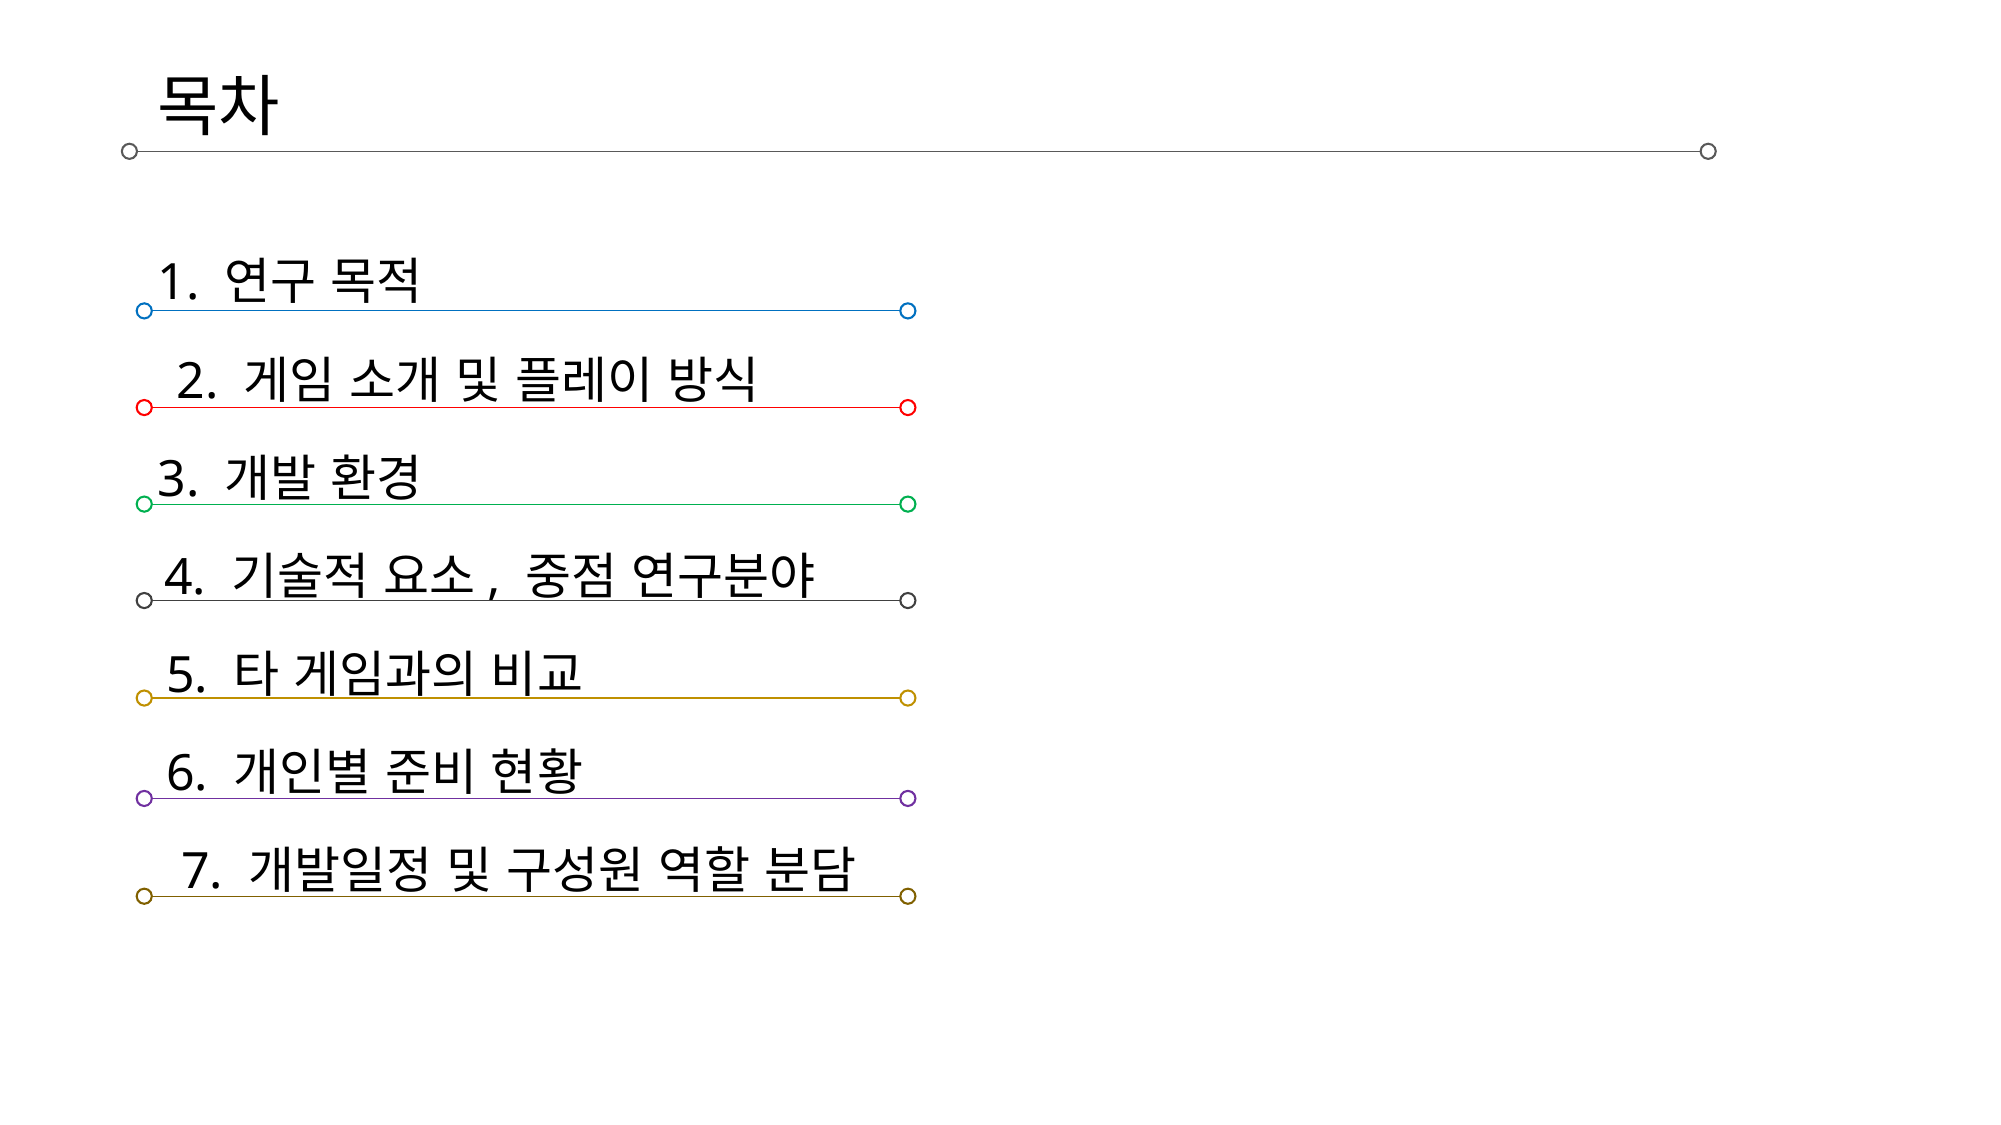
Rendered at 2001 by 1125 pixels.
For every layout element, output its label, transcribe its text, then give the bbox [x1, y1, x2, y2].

text_box 목차 [142, 56, 296, 143]
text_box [136, 241, 916, 319]
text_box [136, 340, 916, 417]
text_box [136, 438, 916, 515]
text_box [136, 830, 916, 907]
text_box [121, 143, 1716, 159]
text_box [136, 634, 916, 711]
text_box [136, 732, 916, 809]
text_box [136, 536, 916, 613]
